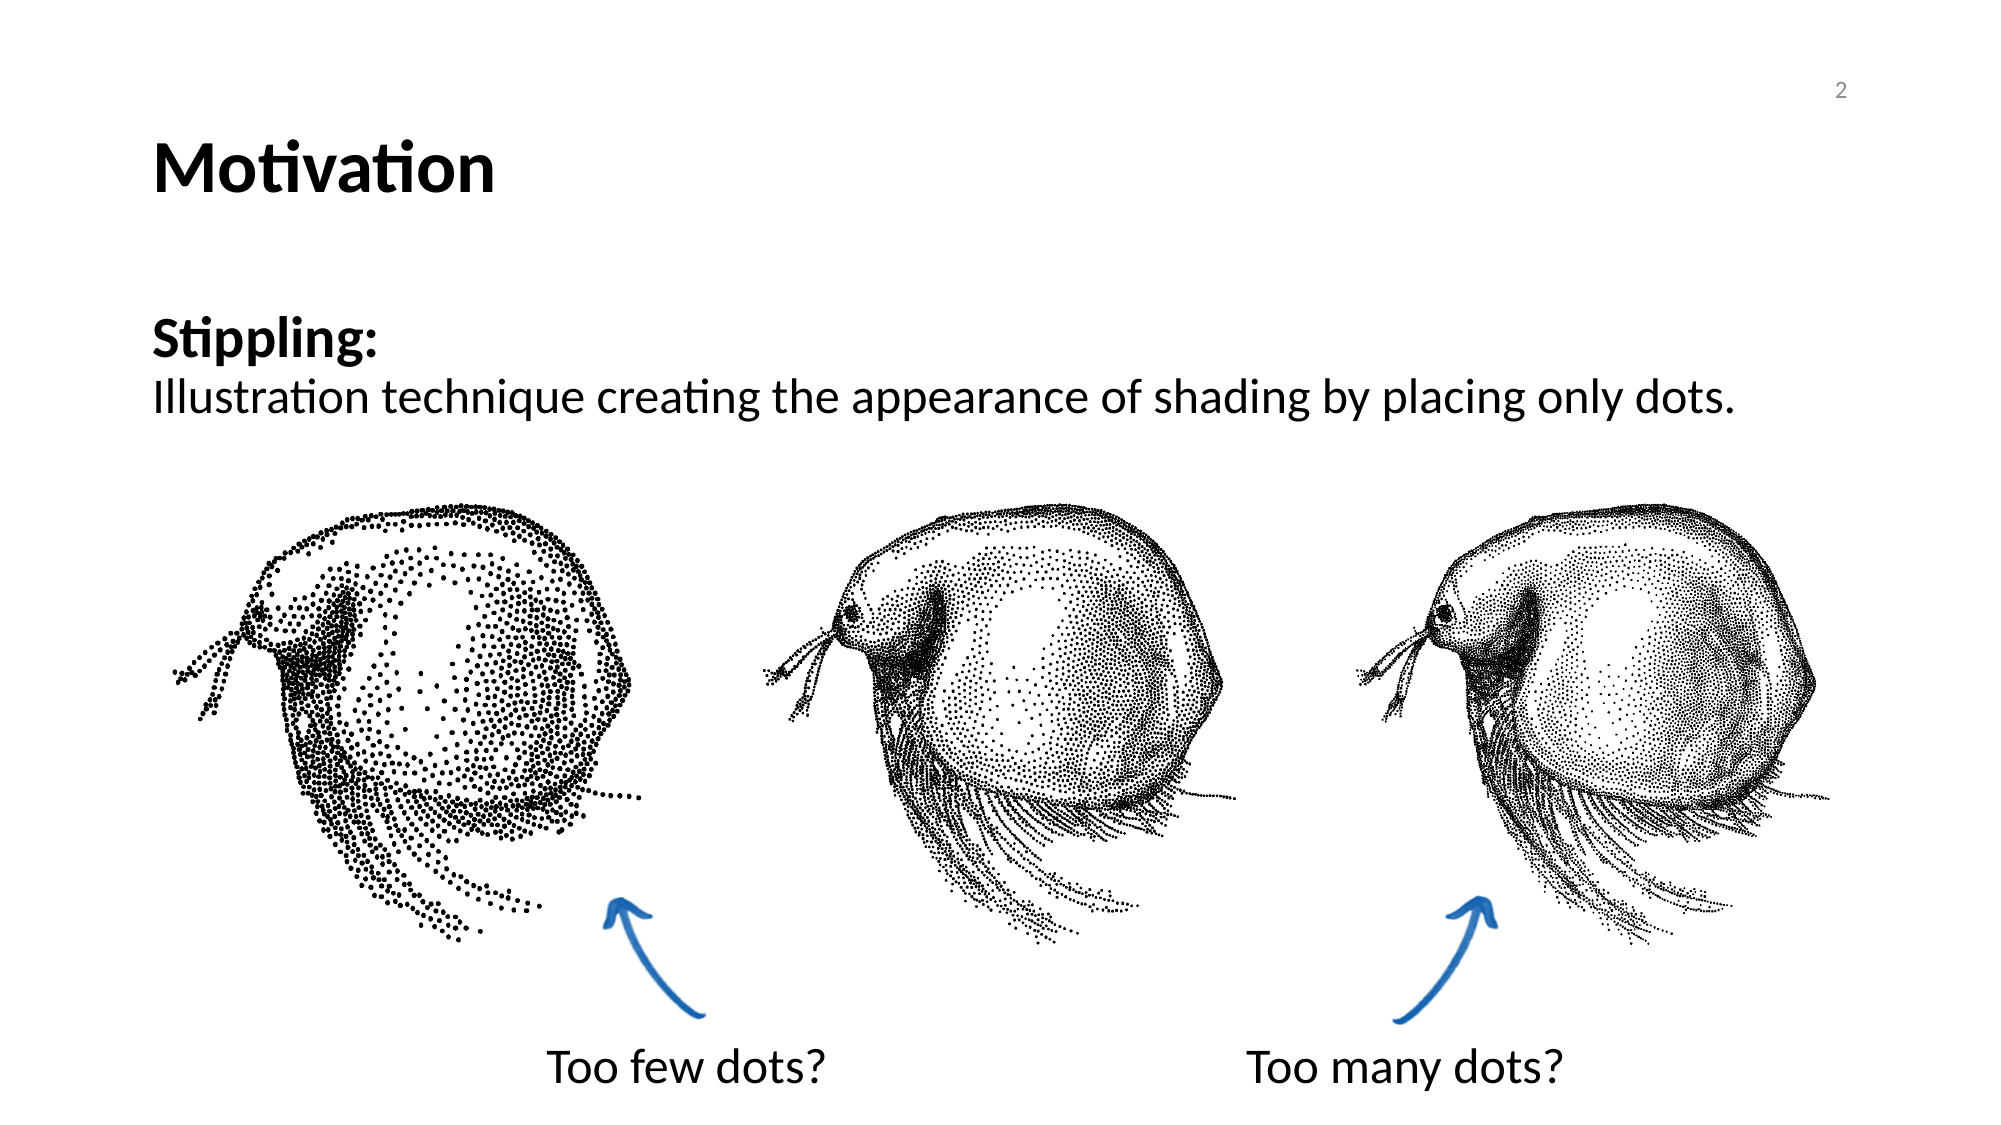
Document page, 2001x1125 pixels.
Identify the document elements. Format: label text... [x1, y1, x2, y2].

slide_number 1 [1412, 58, 1863, 119]
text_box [168, 471, 1832, 977]
title Motivation [137, 59, 1480, 278]
picture [586, 912, 719, 1005]
list Stippling: Illustration technique creating the appearance of shading by placing only dots. [137, 299, 1863, 1014]
picture [1377, 912, 1516, 1009]
text_box Too few dots? [474, 1025, 900, 1101]
text_box Too many dots? [1172, 1025, 1639, 1101]
